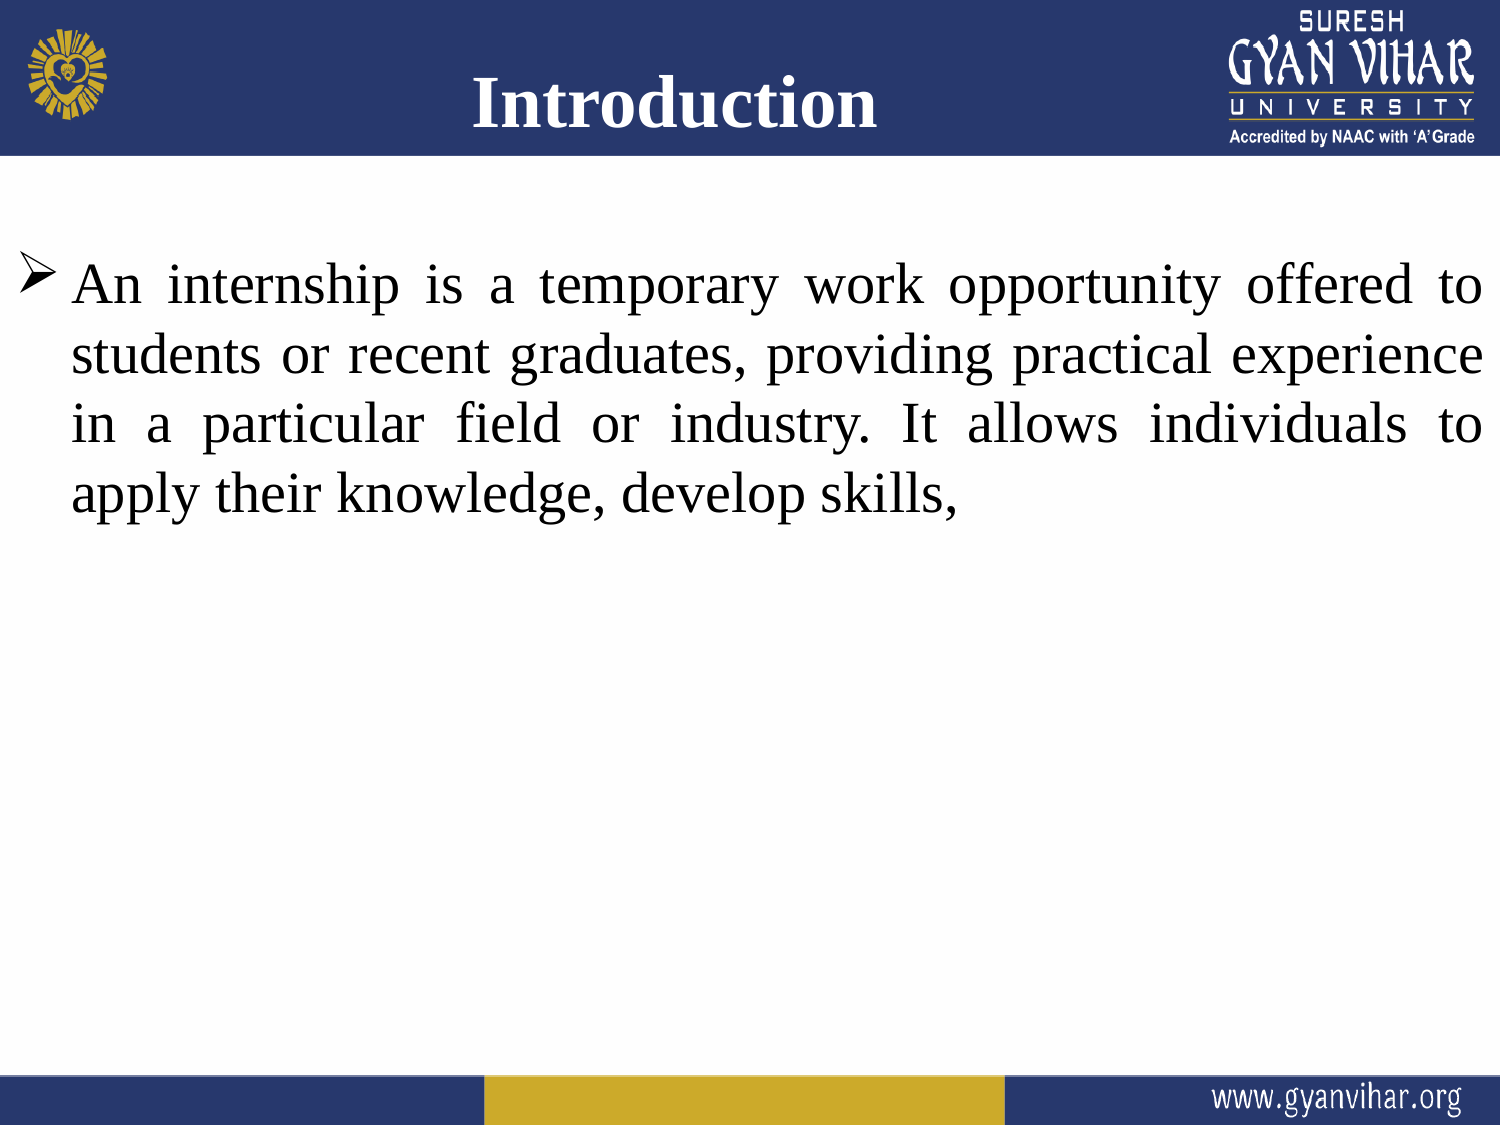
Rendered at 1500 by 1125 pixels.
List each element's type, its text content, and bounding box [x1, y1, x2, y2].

title Introduction [350, 45, 1000, 150]
picture [0, 0, 1500, 237]
list An internship is a temporary work opportunity offered to students or recent graduates, providing practical experience in a particular field or industry. It allows individuals to apply their knowledge, develop skills, [0, 237, 1500, 1080]
picture [0, 1080, 1500, 1125]
